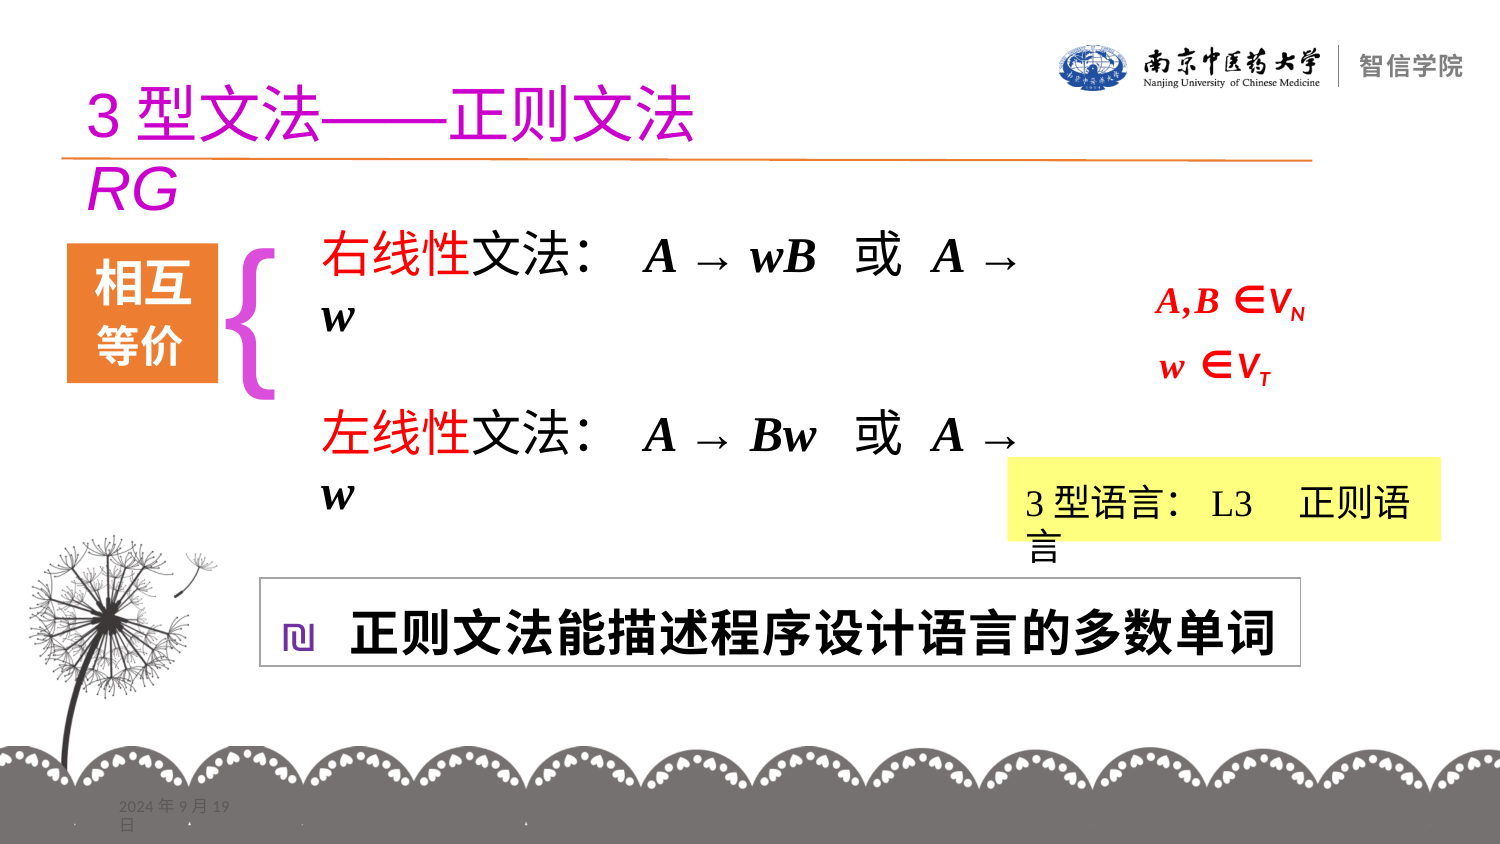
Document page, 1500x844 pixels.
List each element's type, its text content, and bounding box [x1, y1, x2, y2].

text_box 相互 [92, 259, 195, 314]
text_box 智信学院 [1357, 50, 1468, 84]
table_header ₪ 正则文法能描述程序设计语言的多数单词 [261, 579, 1300, 665]
text_box A,B ∈VN w ∈VT [1154, 258, 1314, 379]
text_box 3型语言：L3 正则语言 [1007, 456, 1441, 542]
picture [0, 534, 1500, 844]
picture [1059, 45, 1320, 91]
text_box 右线性文法： A → wB 或 A → w 左线性文法： A → Bw 或 A → w [319, 223, 1045, 407]
text_box 3型文法——正则文法 RG [84, 77, 795, 155]
text_box 等价 { [64, 230, 292, 402]
